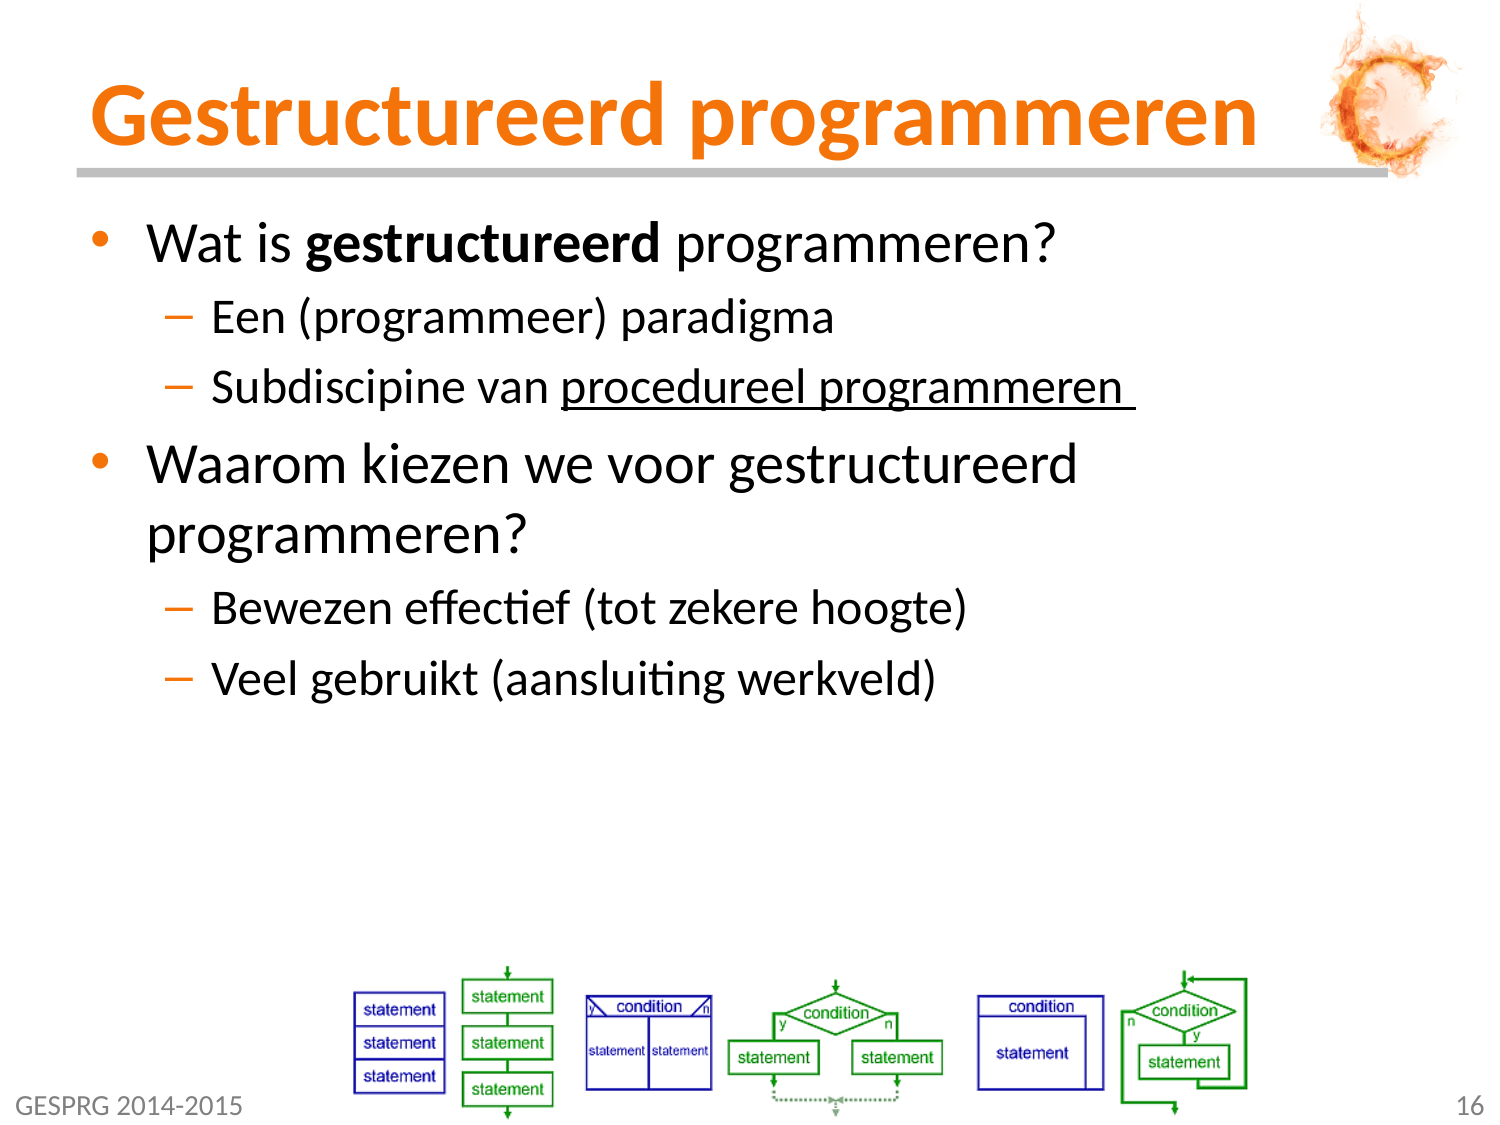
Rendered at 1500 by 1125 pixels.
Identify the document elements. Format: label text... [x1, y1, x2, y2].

title Gestructureerd programmeren [75, 45, 1425, 173]
slide_number 16 [1263, 1082, 1500, 1125]
picture [1316, 0, 1471, 185]
list Wat is gestructureerd programmeren? Een (programmeer) paradigma Subdiscipine van procedureel programmeren Waarom kiezen we voor gestructureerd programmeren? Bewezen effectief (tot zekere hoogte) Veel gebruikt (aansluiting werkveld) [75, 196, 1427, 976]
picture [342, 961, 1259, 1125]
slide_number GESPRG 2014-2015 [0, 1082, 337, 1125]
